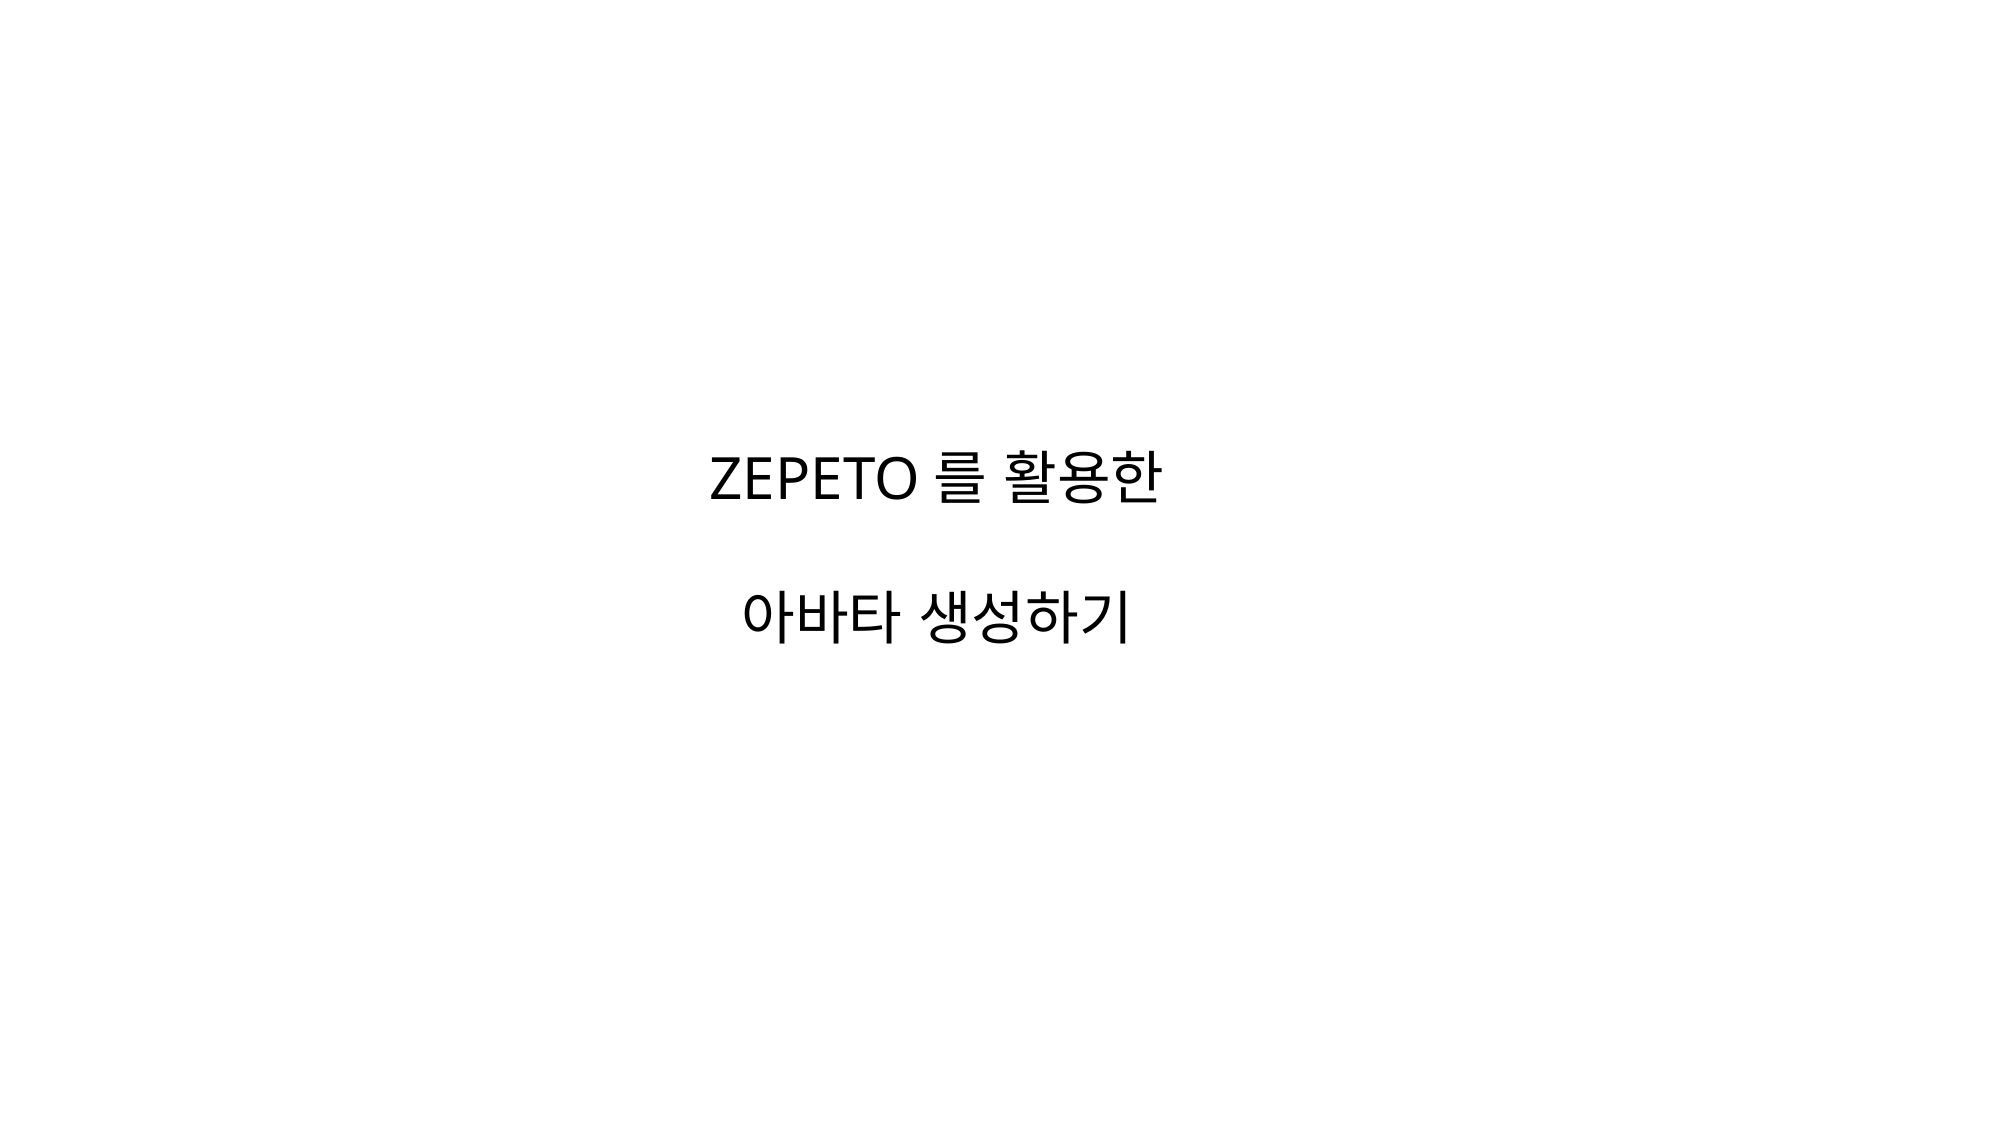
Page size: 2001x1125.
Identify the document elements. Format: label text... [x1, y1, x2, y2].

text_box ZEPETO를 활용한 아바타 생성하기 [694, 363, 1180, 659]
